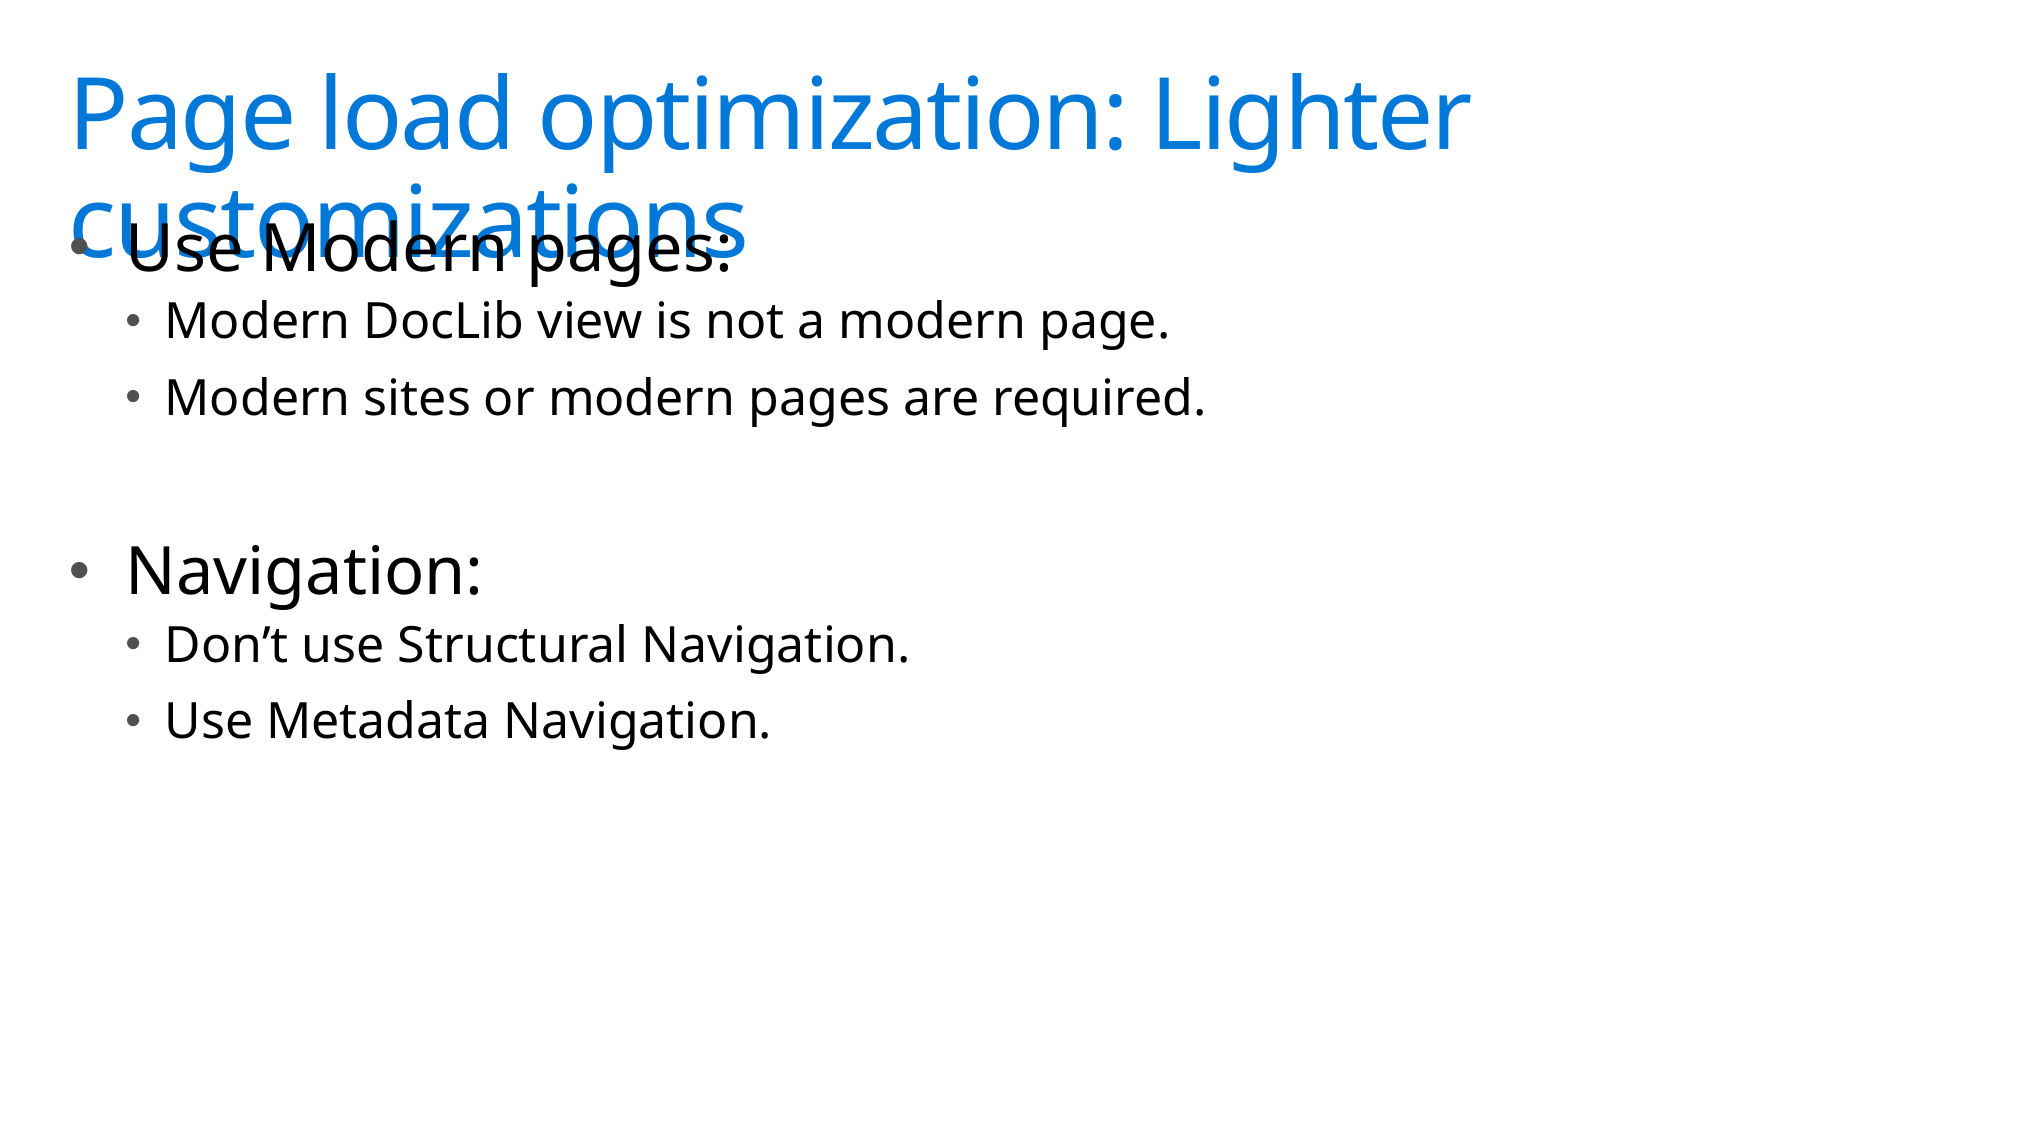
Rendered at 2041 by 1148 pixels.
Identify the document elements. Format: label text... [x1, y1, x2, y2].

title Page load optimization: Lighter customizations [45, 48, 1996, 198]
list Use Modern pages: Modern DocLib view is not a modern page. Modern sites or modern pages are required. Navigation: Don’t use Structural Navigation. Use Metadata Navigation. [45, 198, 1996, 886]
